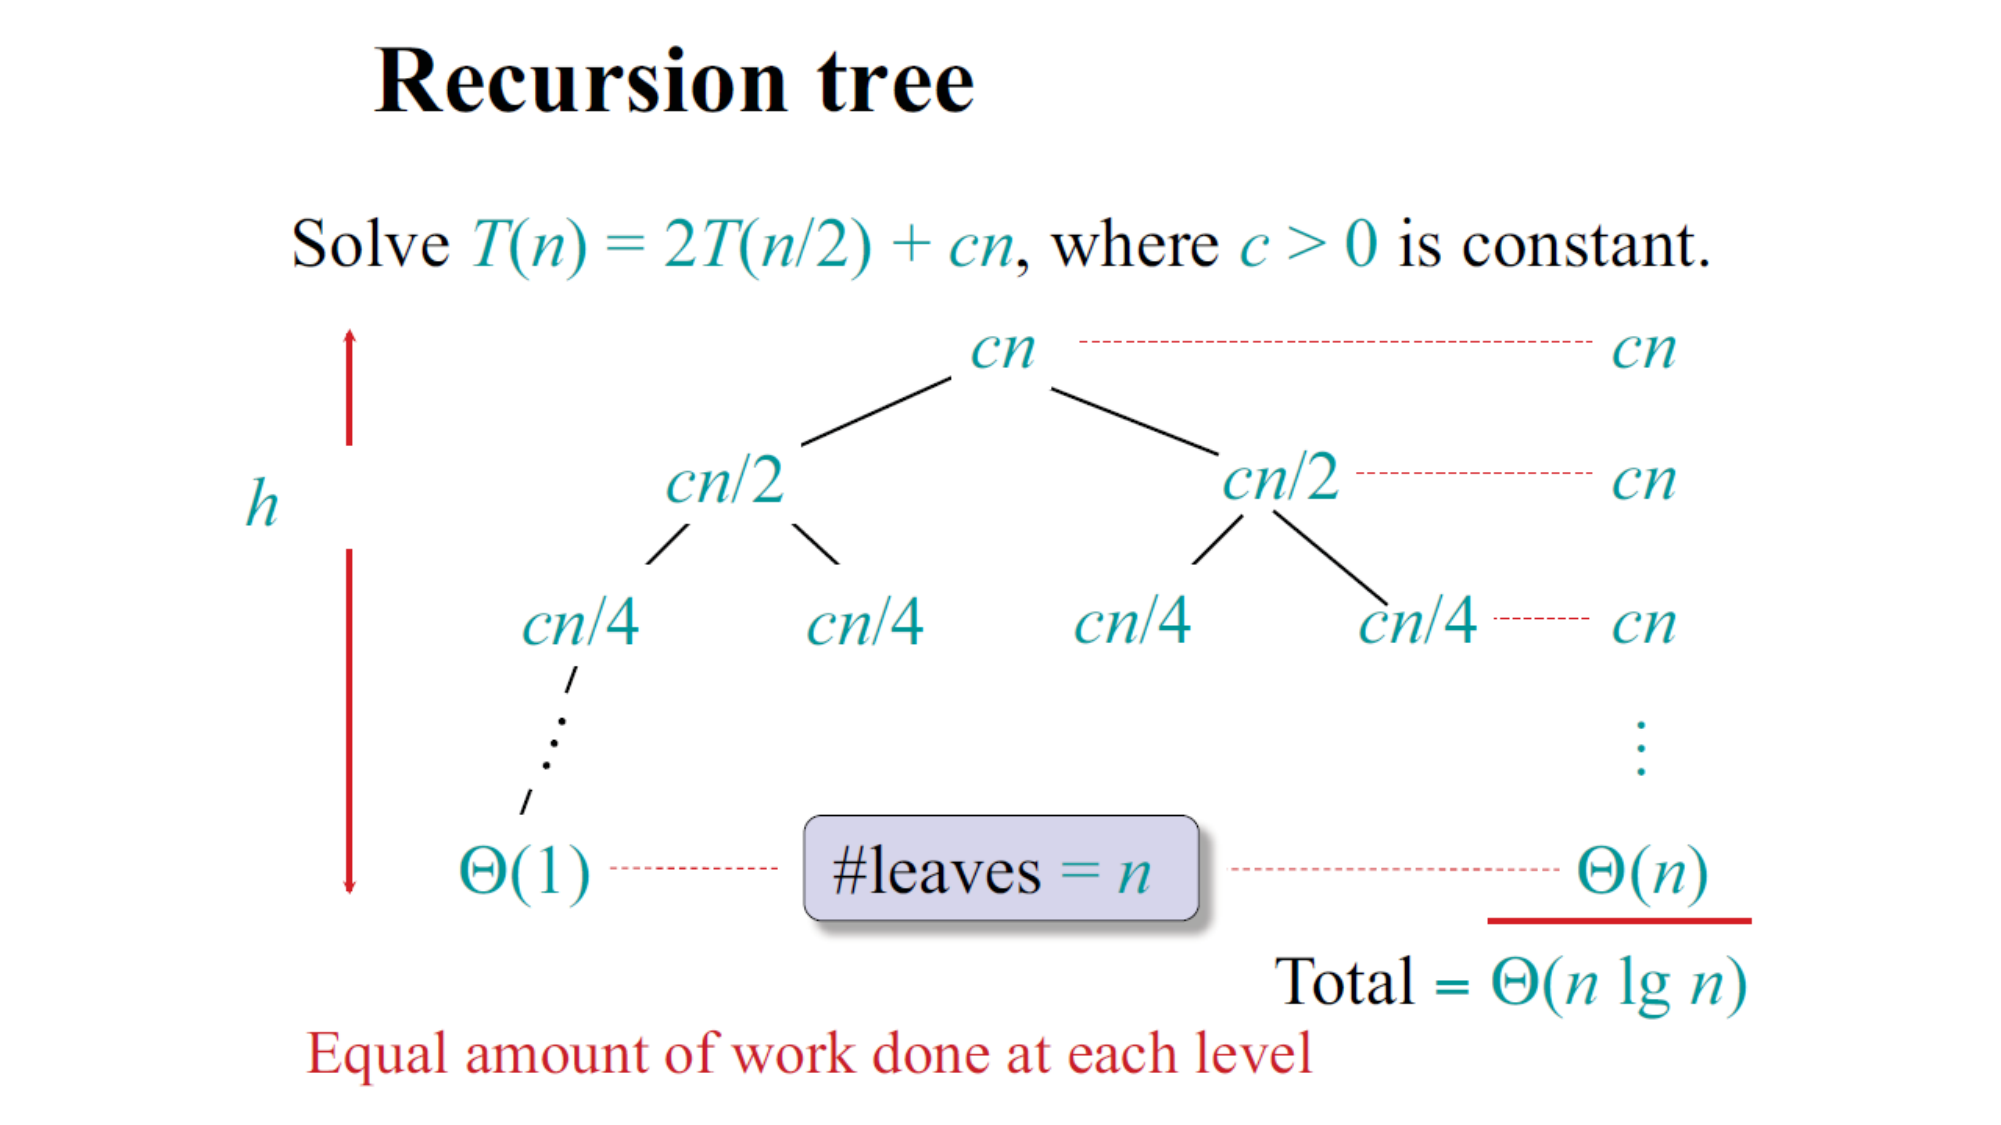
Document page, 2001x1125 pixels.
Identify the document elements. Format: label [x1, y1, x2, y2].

picture [215, 27, 1785, 1098]
